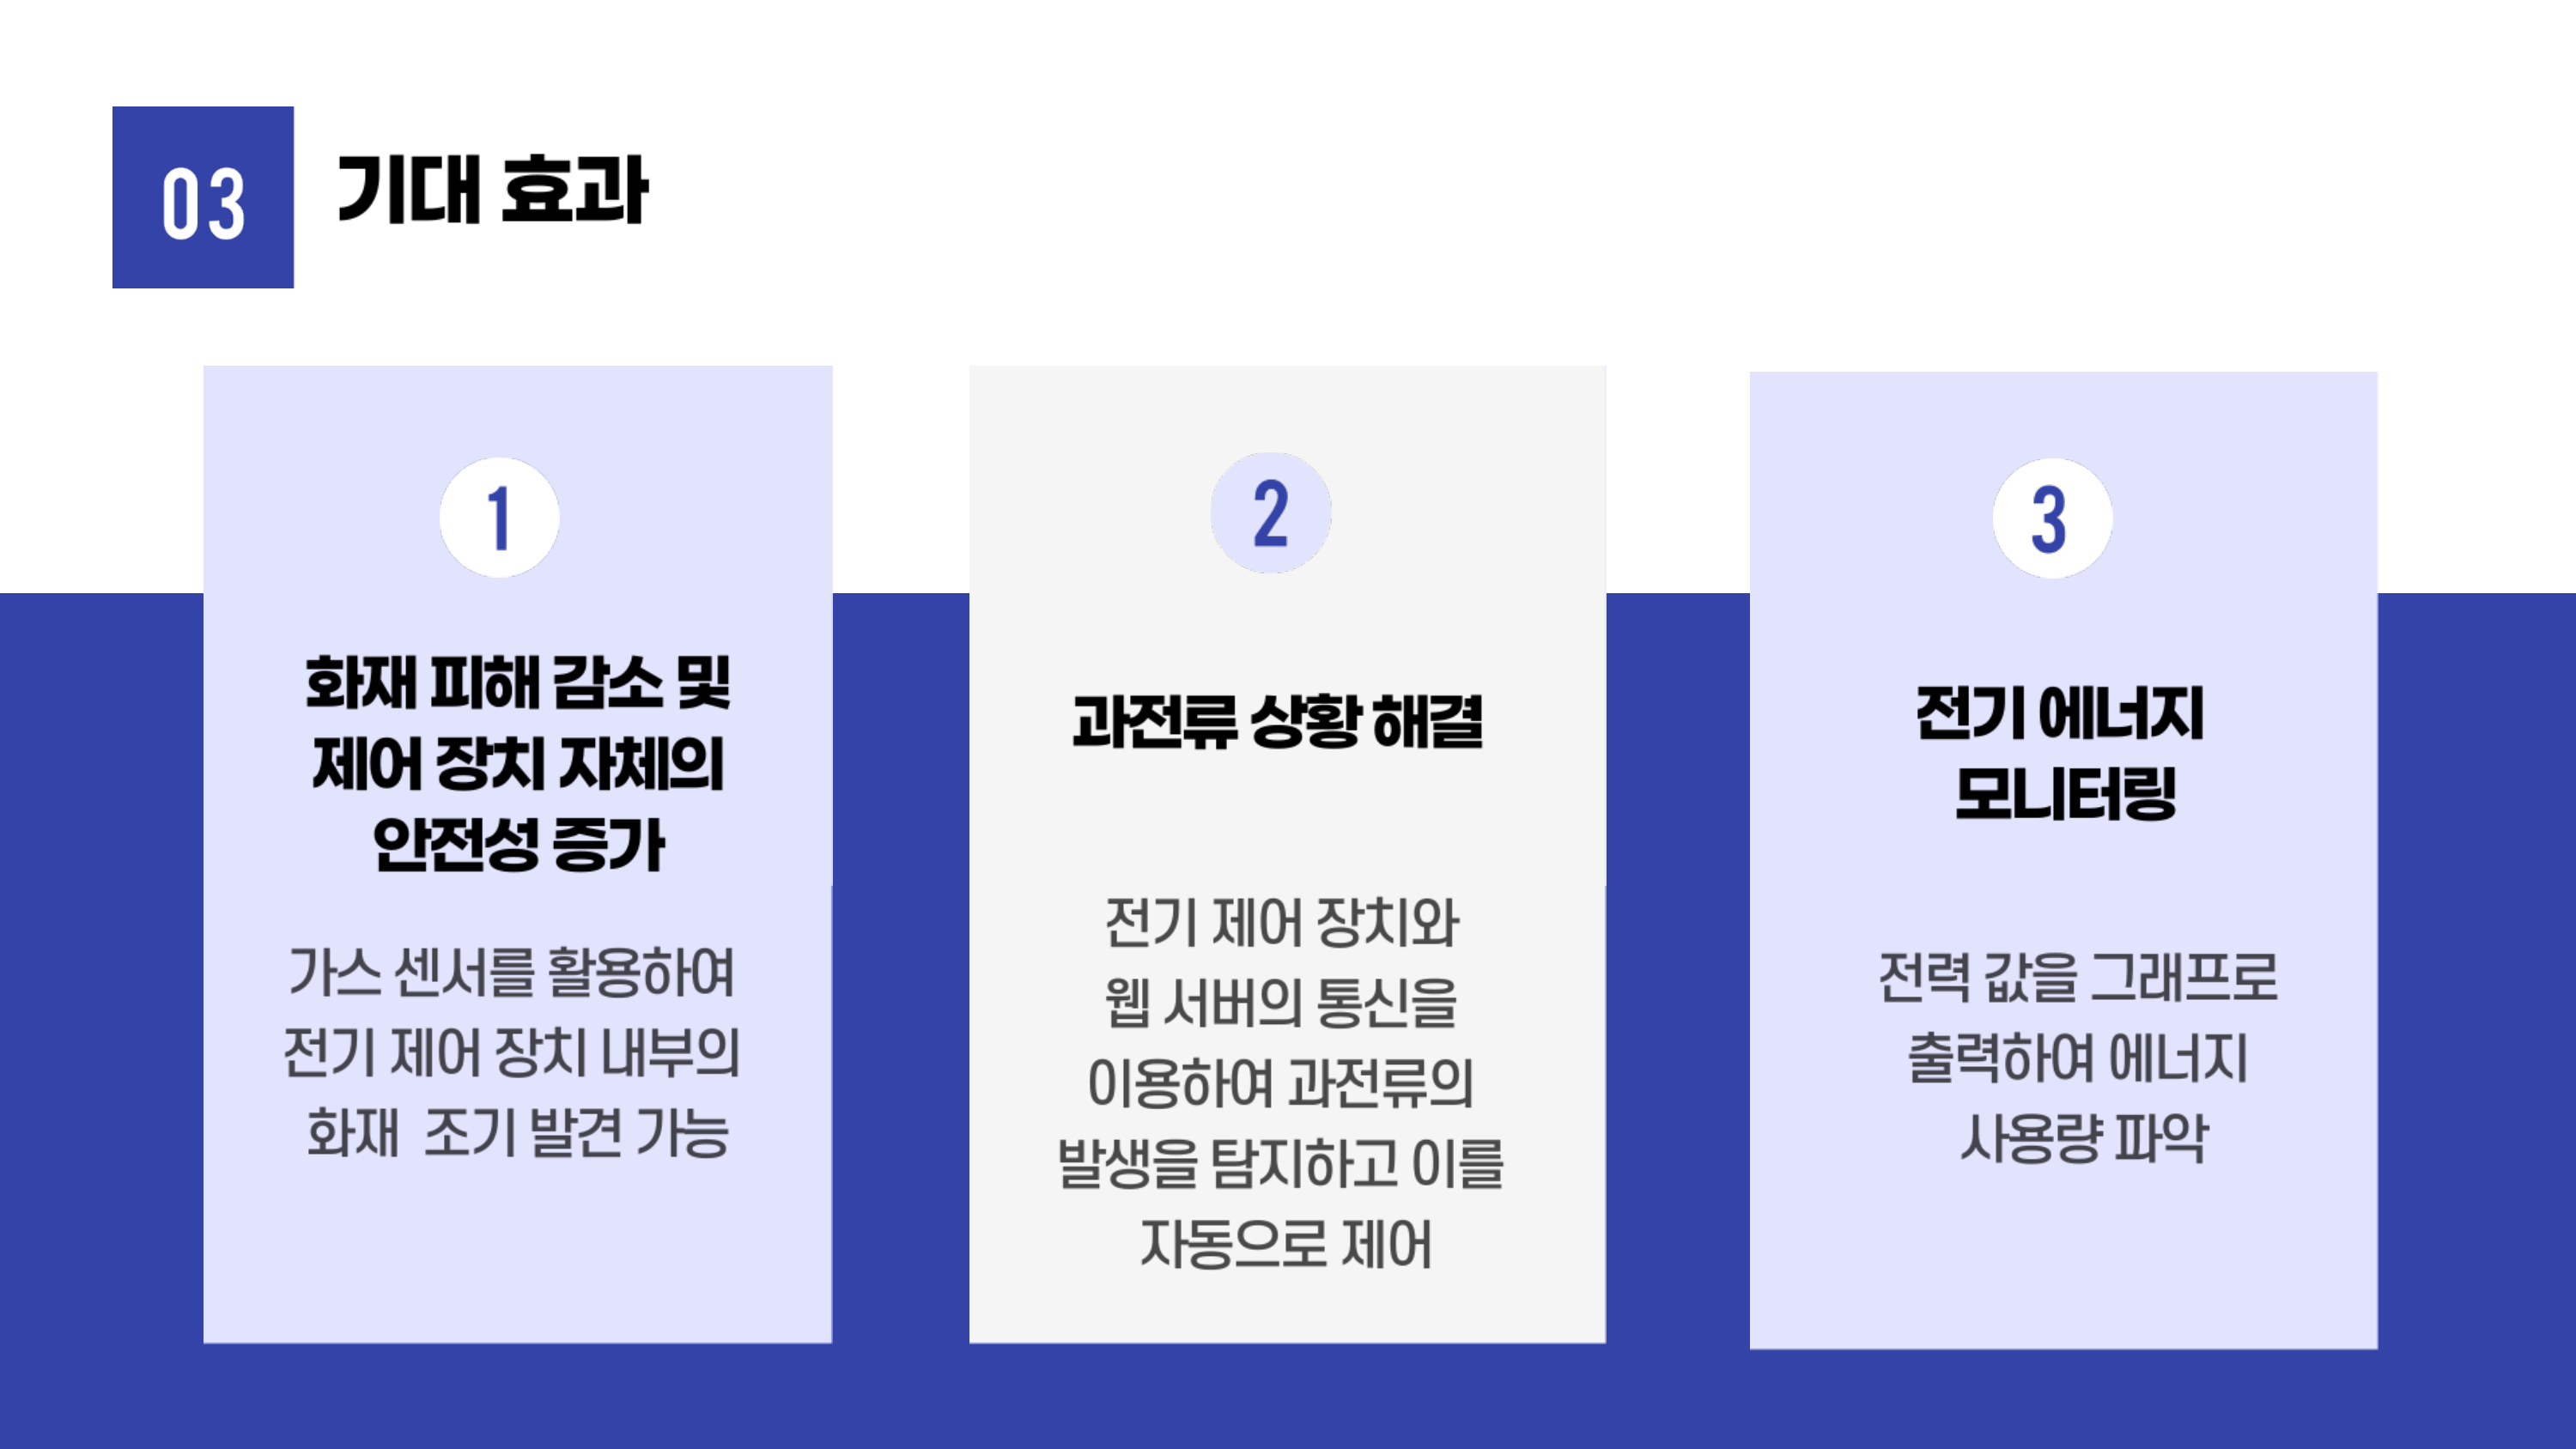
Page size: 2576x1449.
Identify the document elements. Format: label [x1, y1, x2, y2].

text_box [969, 365, 1607, 1344]
picture [1814, 667, 2233, 852]
picture [321, 129, 687, 262]
text_box [204, 365, 833, 1344]
picture [120, 130, 281, 277]
picture [264, 926, 776, 1184]
picture [295, 636, 761, 901]
picture [1816, 931, 2313, 1190]
text_box [1211, 452, 1333, 574]
text_box [112, 106, 296, 289]
text_box [1993, 458, 2113, 579]
picture [1022, 877, 1540, 1295]
text_box [1749, 372, 2379, 1351]
text_box [0, 593, 2576, 1449]
text_box [439, 457, 560, 578]
picture [1062, 676, 1512, 794]
